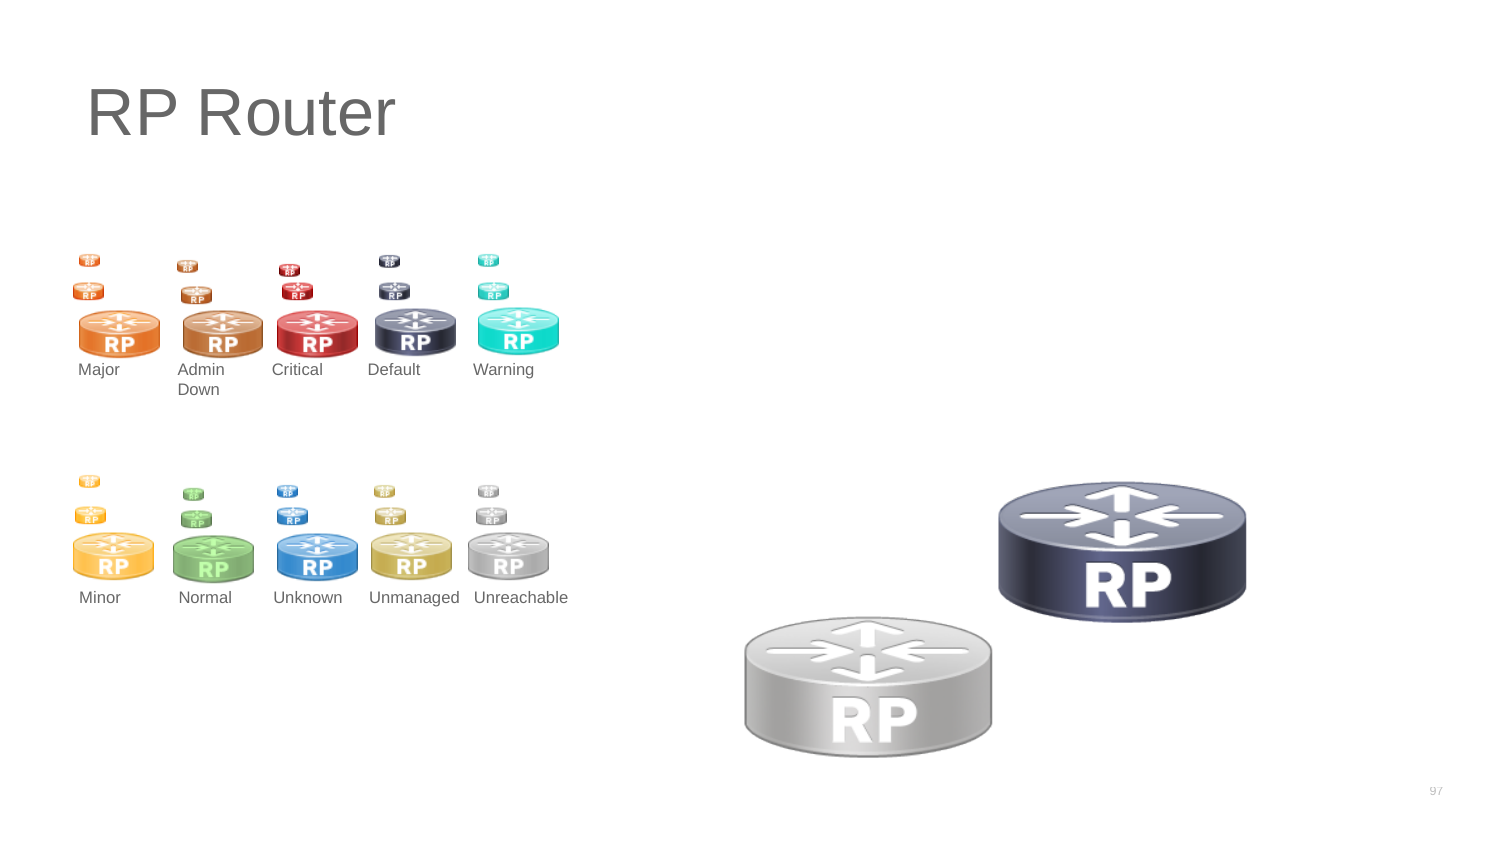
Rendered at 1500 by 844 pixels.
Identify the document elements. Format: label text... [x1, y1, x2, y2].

picture [375, 276, 456, 373]
picture [173, 483, 254, 600]
picture [181, 280, 264, 375]
picture [468, 481, 549, 597]
picture [176, 256, 198, 278]
picture [477, 276, 559, 373]
picture [73, 276, 160, 375]
picture [277, 260, 358, 375]
picture [708, 381, 1283, 837]
picture [478, 250, 499, 271]
picture [78, 471, 100, 492]
picture [379, 251, 400, 272]
picture [371, 481, 453, 597]
picture [277, 481, 358, 599]
picture [73, 500, 154, 597]
title RP Router [71, 55, 1441, 176]
picture [78, 250, 100, 272]
